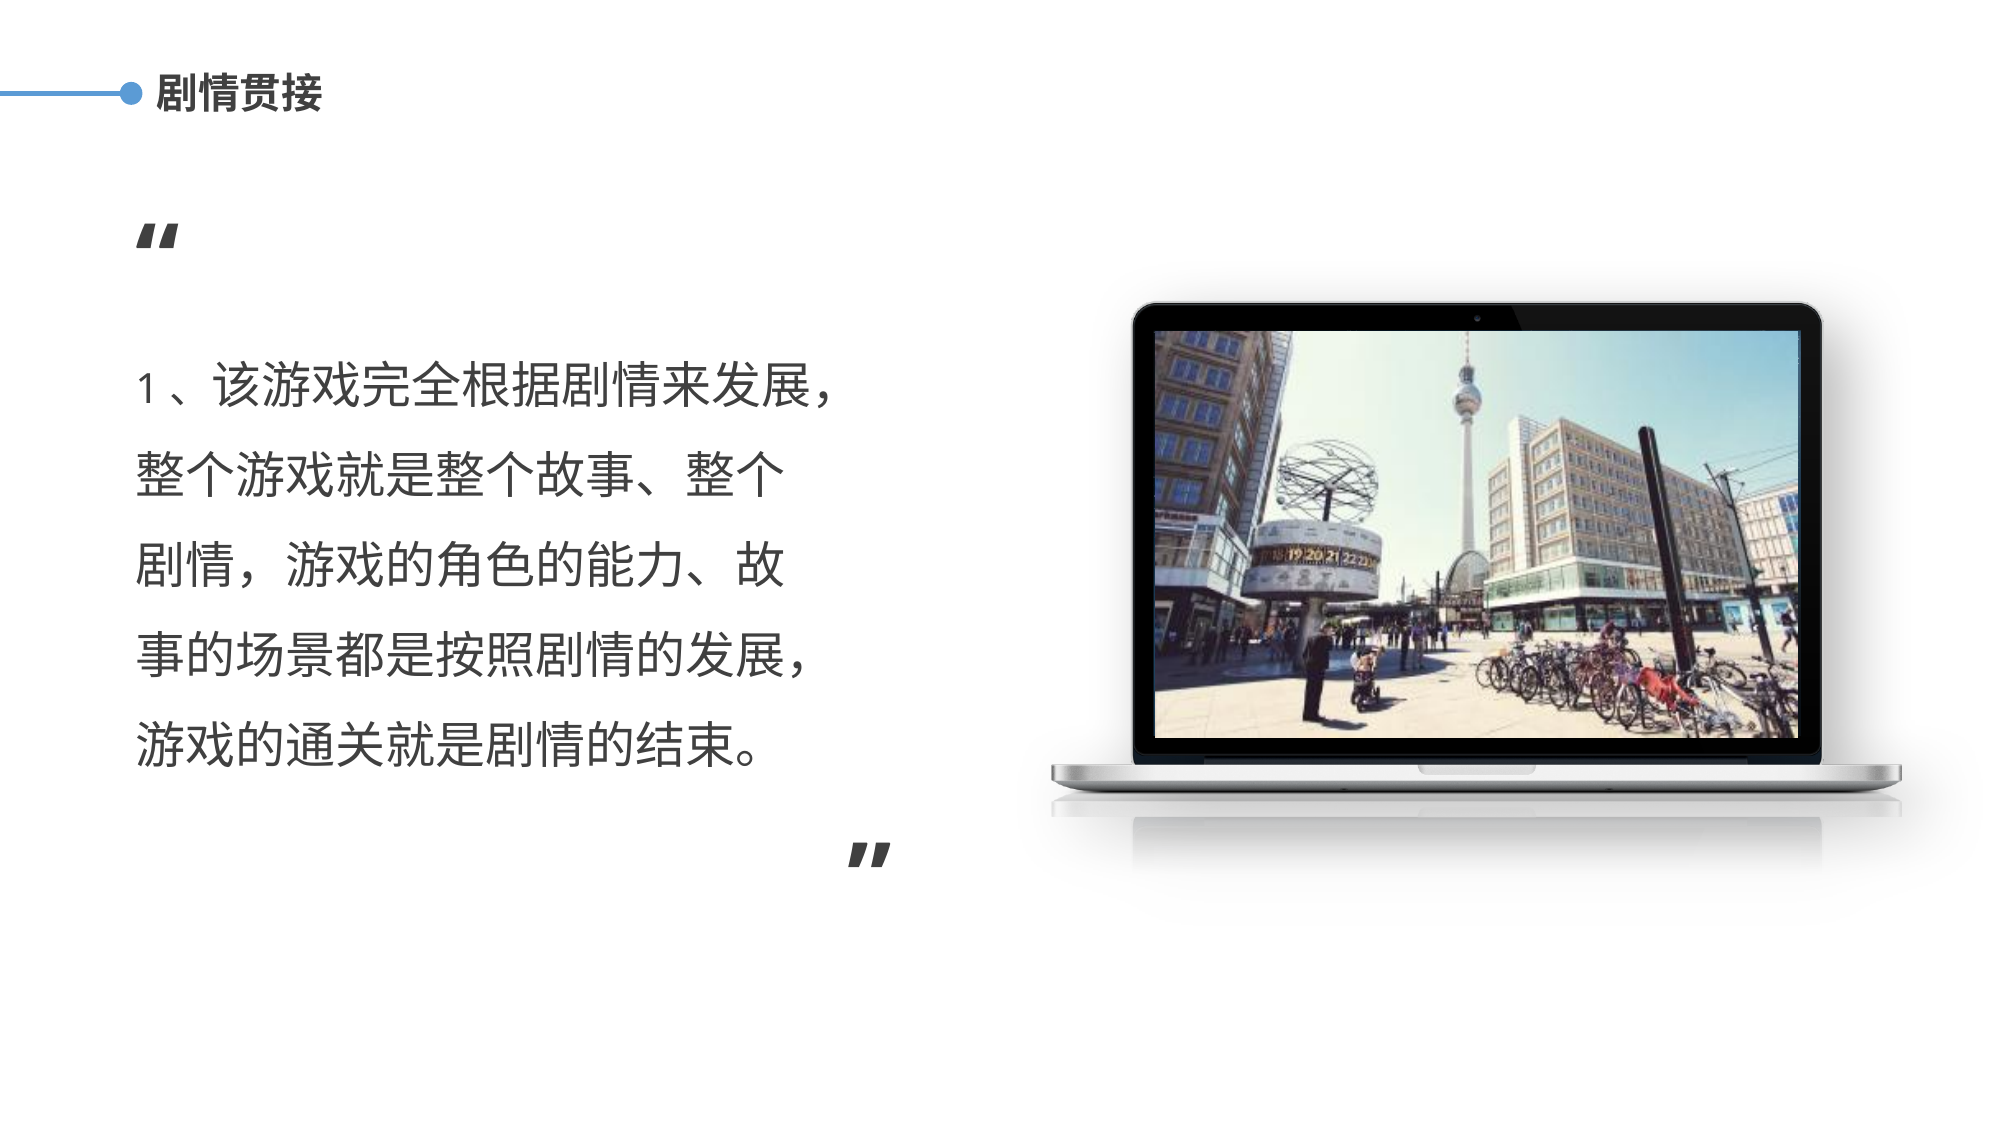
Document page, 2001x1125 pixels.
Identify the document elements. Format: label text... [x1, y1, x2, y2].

text_box ” [833, 807, 996, 942]
text_box 1、该游戏完全根据剧情来发展，整个游戏就是整个故事、整个剧情，游戏的角色的能力、故事的场景都是按照剧情的发展，游戏的通关就是剧情的结束。 [120, 316, 834, 871]
text_box “ [120, 187, 283, 323]
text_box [966, 248, 1987, 877]
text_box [0, 59, 339, 125]
